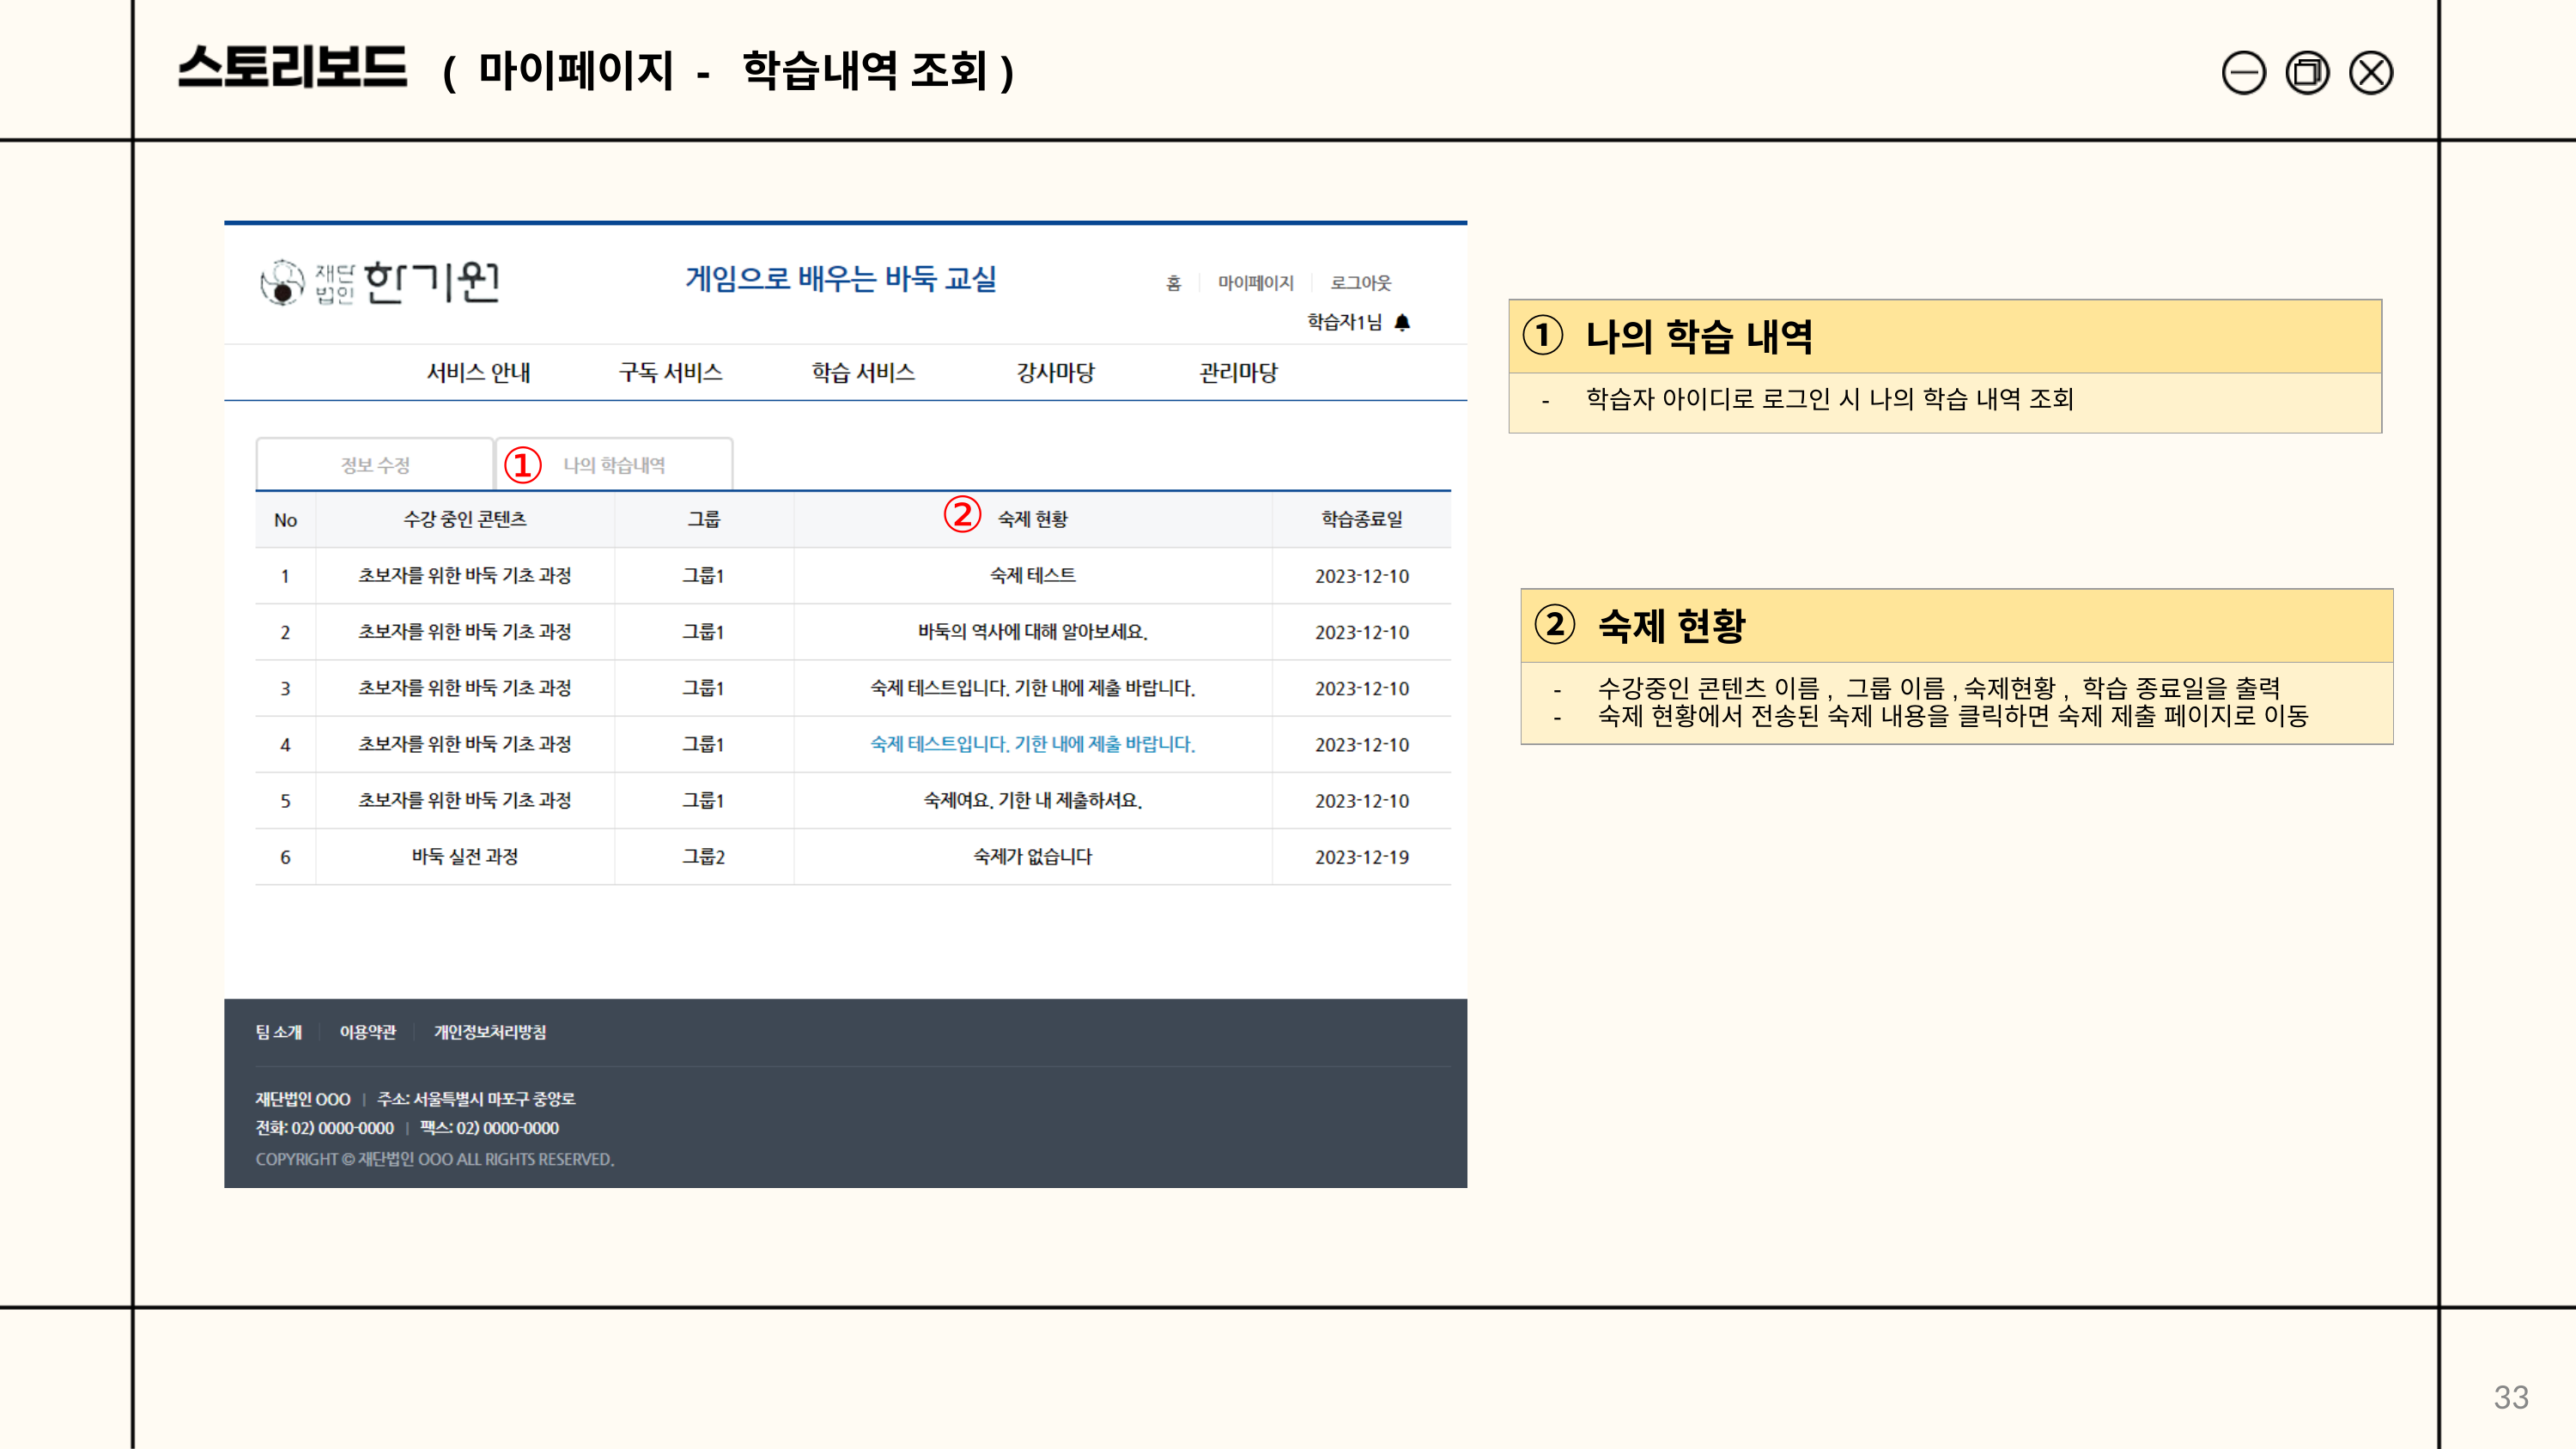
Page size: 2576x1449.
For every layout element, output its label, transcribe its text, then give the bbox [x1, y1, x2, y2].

text_box ( 마이페이지 - 학습내역 조회) [462, 38, 1866, 103]
table_cell 수강중인 콘텐츠 이름, 그룹 이름,숙제현황, 학습 종료일을 출력 숙제 현황에서 전송된 숙제 내용을 클릭하면 숙제 제출 페이지로 이동 [1522, 663, 2393, 743]
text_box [2349, 50, 2394, 95]
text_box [2286, 50, 2330, 95]
table_header ② 숙제 현황 [1522, 590, 2393, 662]
slide_number ‹#› [2242, 1369, 2543, 1422]
table_header ① 나의 학습 내역 [1510, 300, 2381, 373]
picture [2433, 1422, 2445, 1449]
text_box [2221, 50, 2267, 95]
picture [0, 0, 2576, 1448]
table_cell 학습자 아이디로 로그인 시 나의 학습 내역 조회 [1510, 373, 2381, 433]
